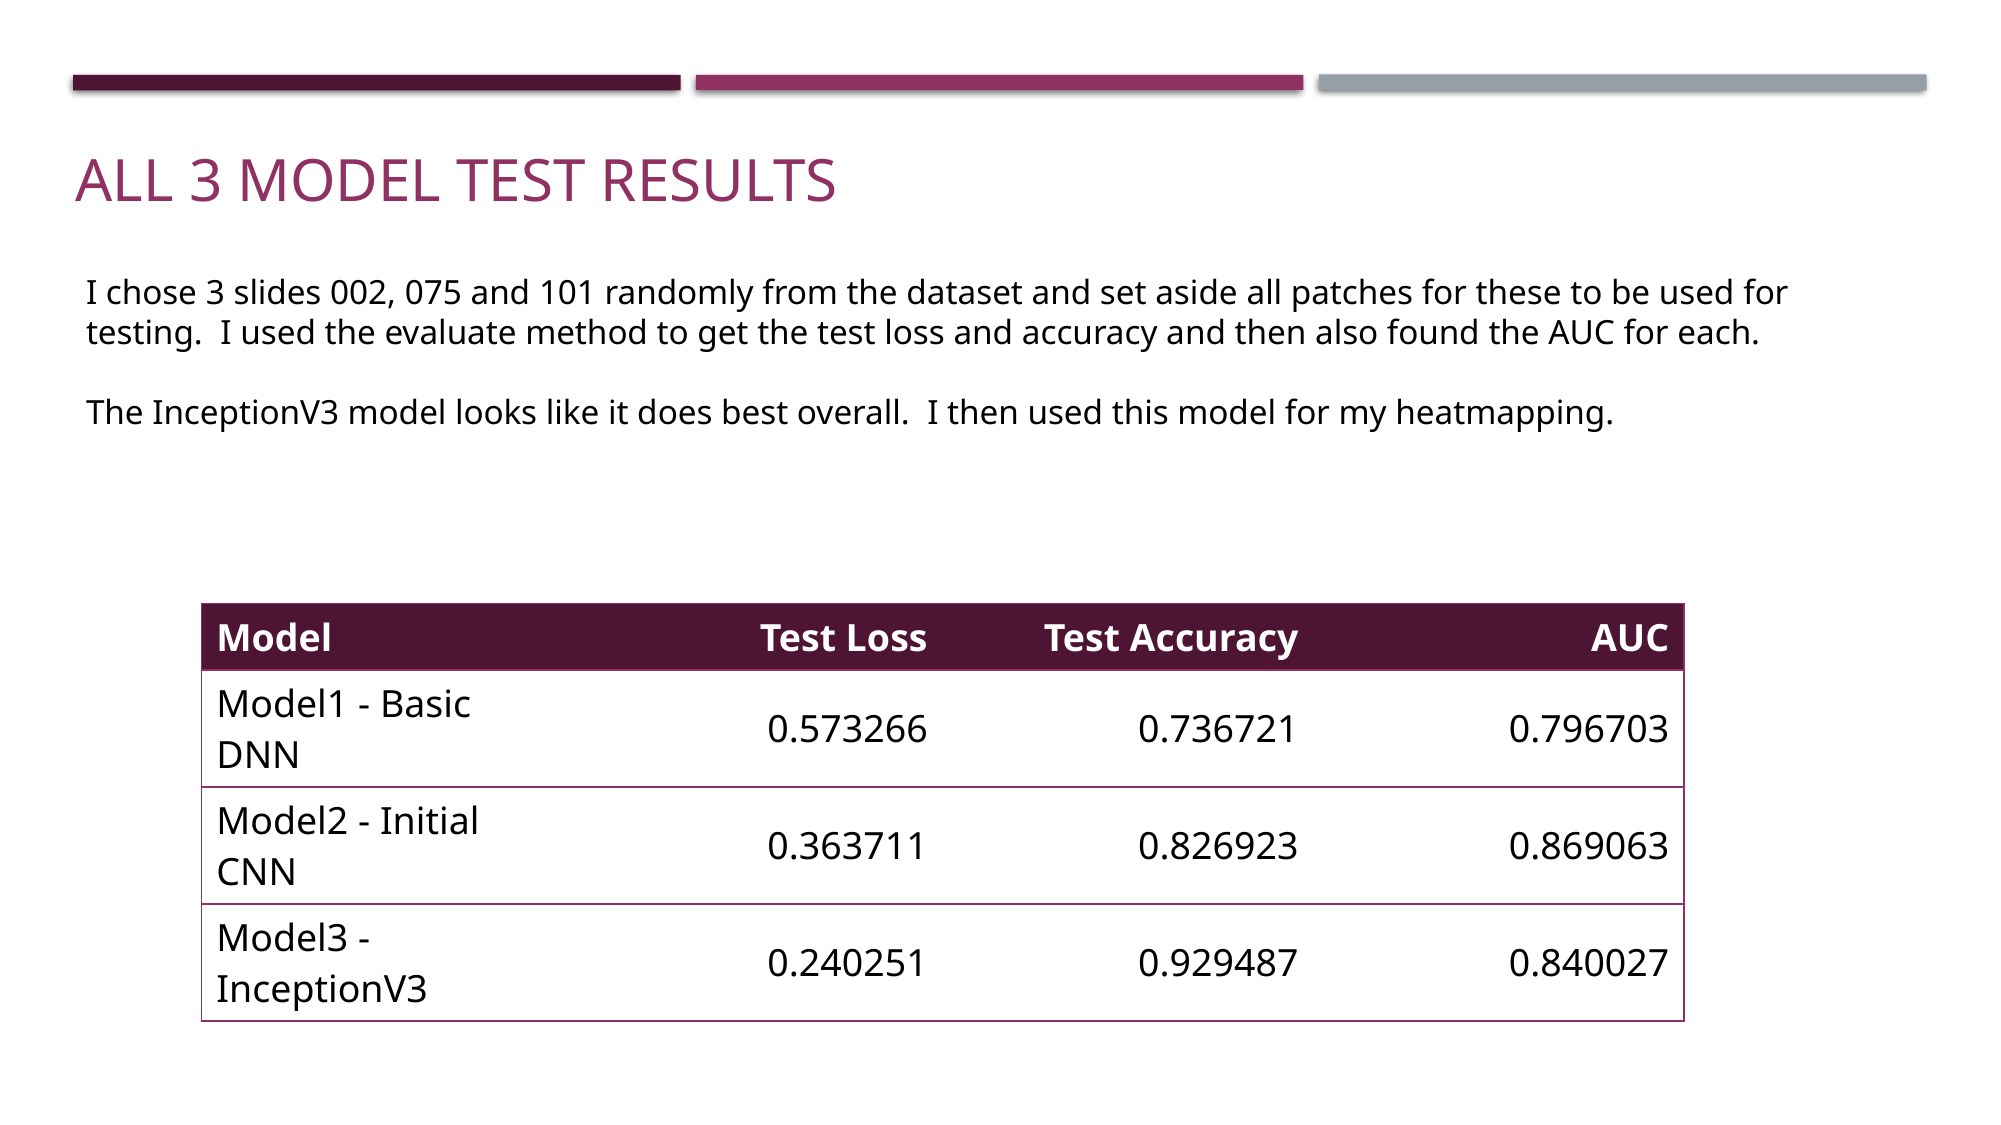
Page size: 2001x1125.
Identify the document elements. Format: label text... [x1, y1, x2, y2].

title All 3 Model Test Results [60, 115, 1925, 221]
table_cell 0.363711 [572, 788, 943, 903]
table_header AUC [1314, 604, 1683, 669]
table_cell 0.929487 [943, 905, 1314, 1020]
table_header Test Loss [572, 604, 943, 669]
table_cell 0.573266 [572, 671, 943, 786]
table_cell Model2 - Initial CNN [202, 788, 572, 903]
text_box I chose 3 slides 002, 075 and 101 randomly from the dataset and set aside all patches for these to be used for testing. I used the evaluate method to get the test loss and accuracy and then also found the AUC for each. The InceptionV3 model looks like it does best overall. I then used this model for my heatmapping. [71, 263, 1896, 724]
table_cell 0.240251 [572, 905, 943, 1020]
table_cell 0.840027 [1314, 905, 1683, 1020]
table_cell 0.736721 [943, 671, 1314, 786]
table_cell Model3 - InceptionV3 [202, 905, 572, 1020]
table_header Test Accuracy [943, 604, 1314, 669]
table_cell 0.869063 [1314, 788, 1683, 903]
table_cell 0.796703 [1314, 671, 1683, 786]
table_cell Model1 - Basic DNN [202, 671, 572, 786]
table_header Model [202, 604, 572, 669]
table_cell 0.826923 [943, 788, 1314, 903]
